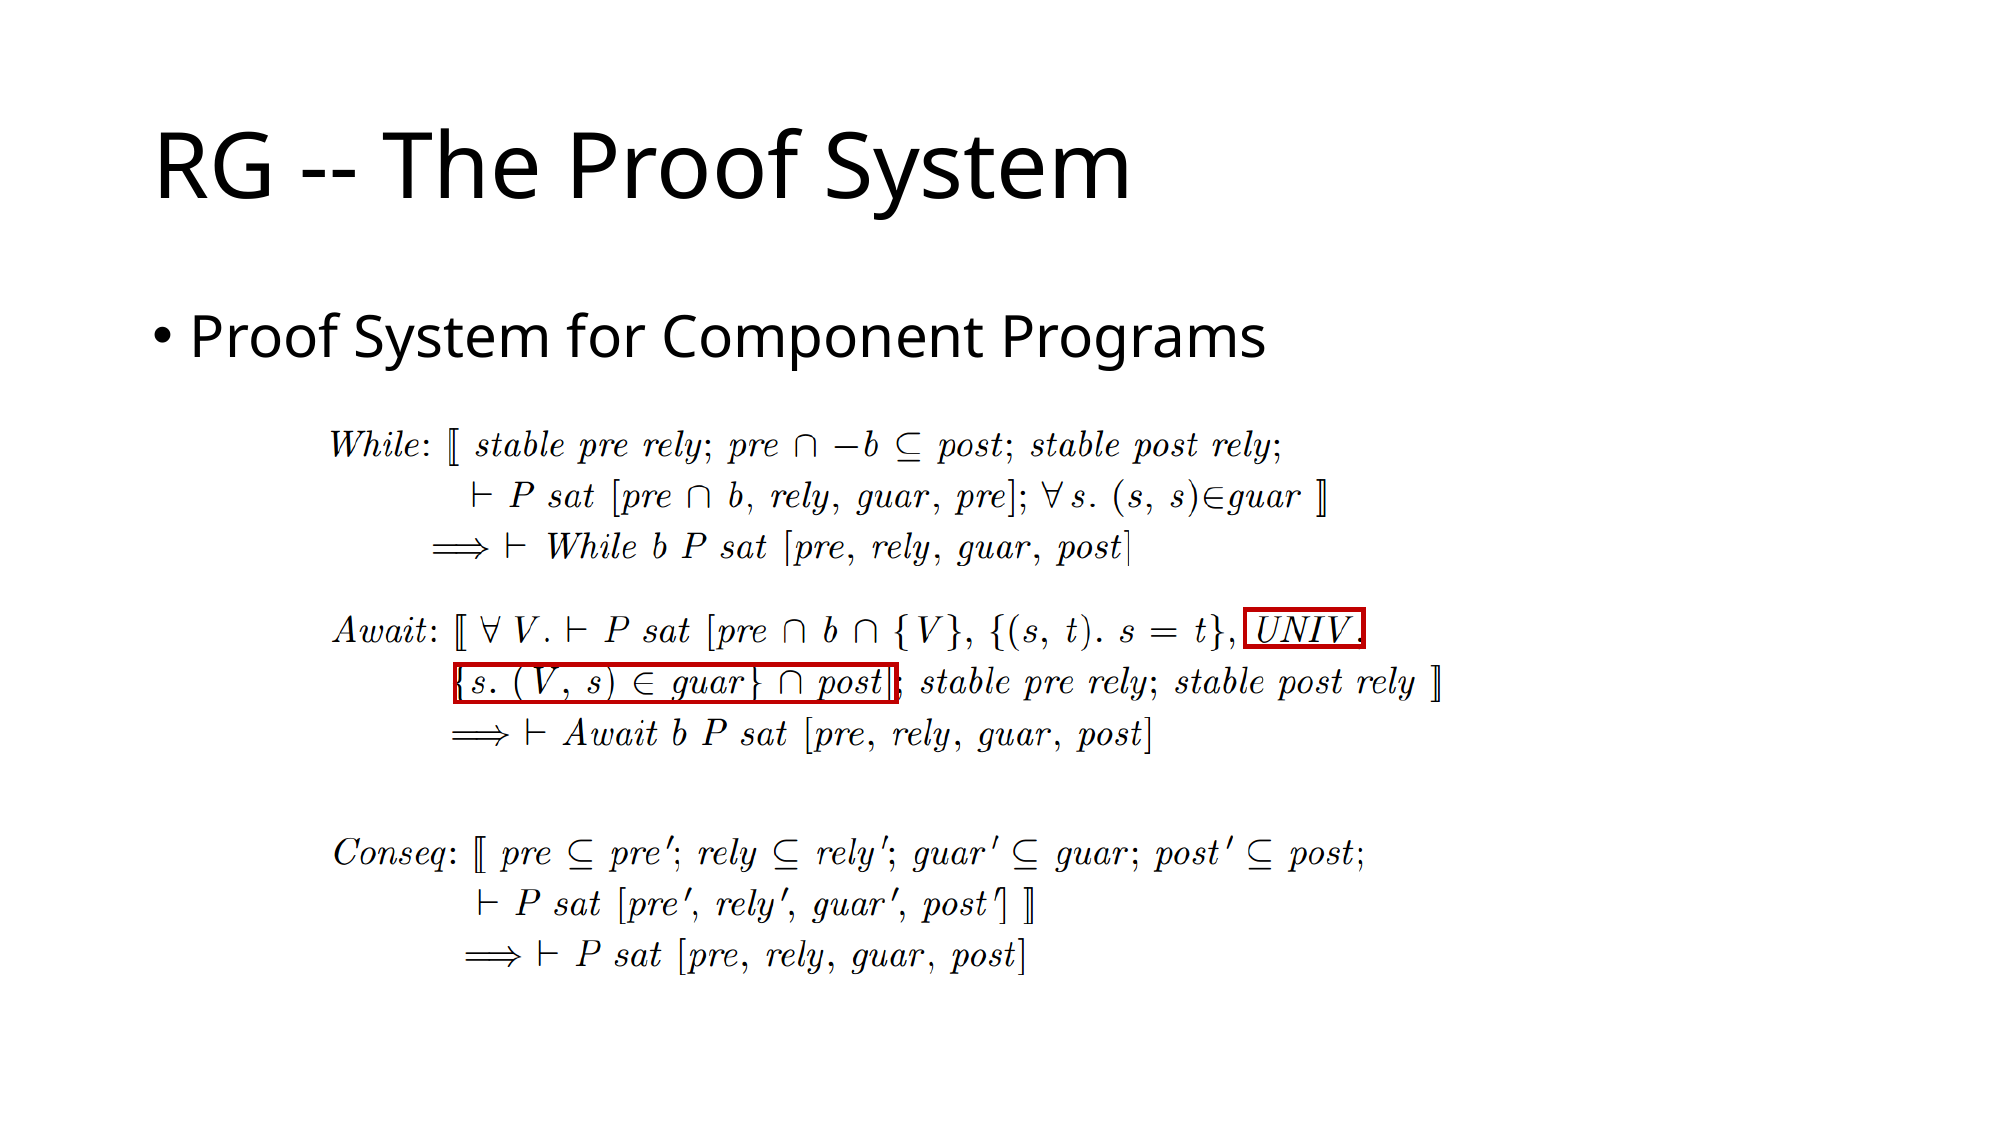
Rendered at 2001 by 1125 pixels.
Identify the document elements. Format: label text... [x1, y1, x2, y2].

title RG -- The Proof System [137, 59, 1863, 278]
list Proof System for Component Programs [137, 299, 1863, 1014]
picture [308, 387, 1485, 801]
picture [314, 805, 1391, 1008]
